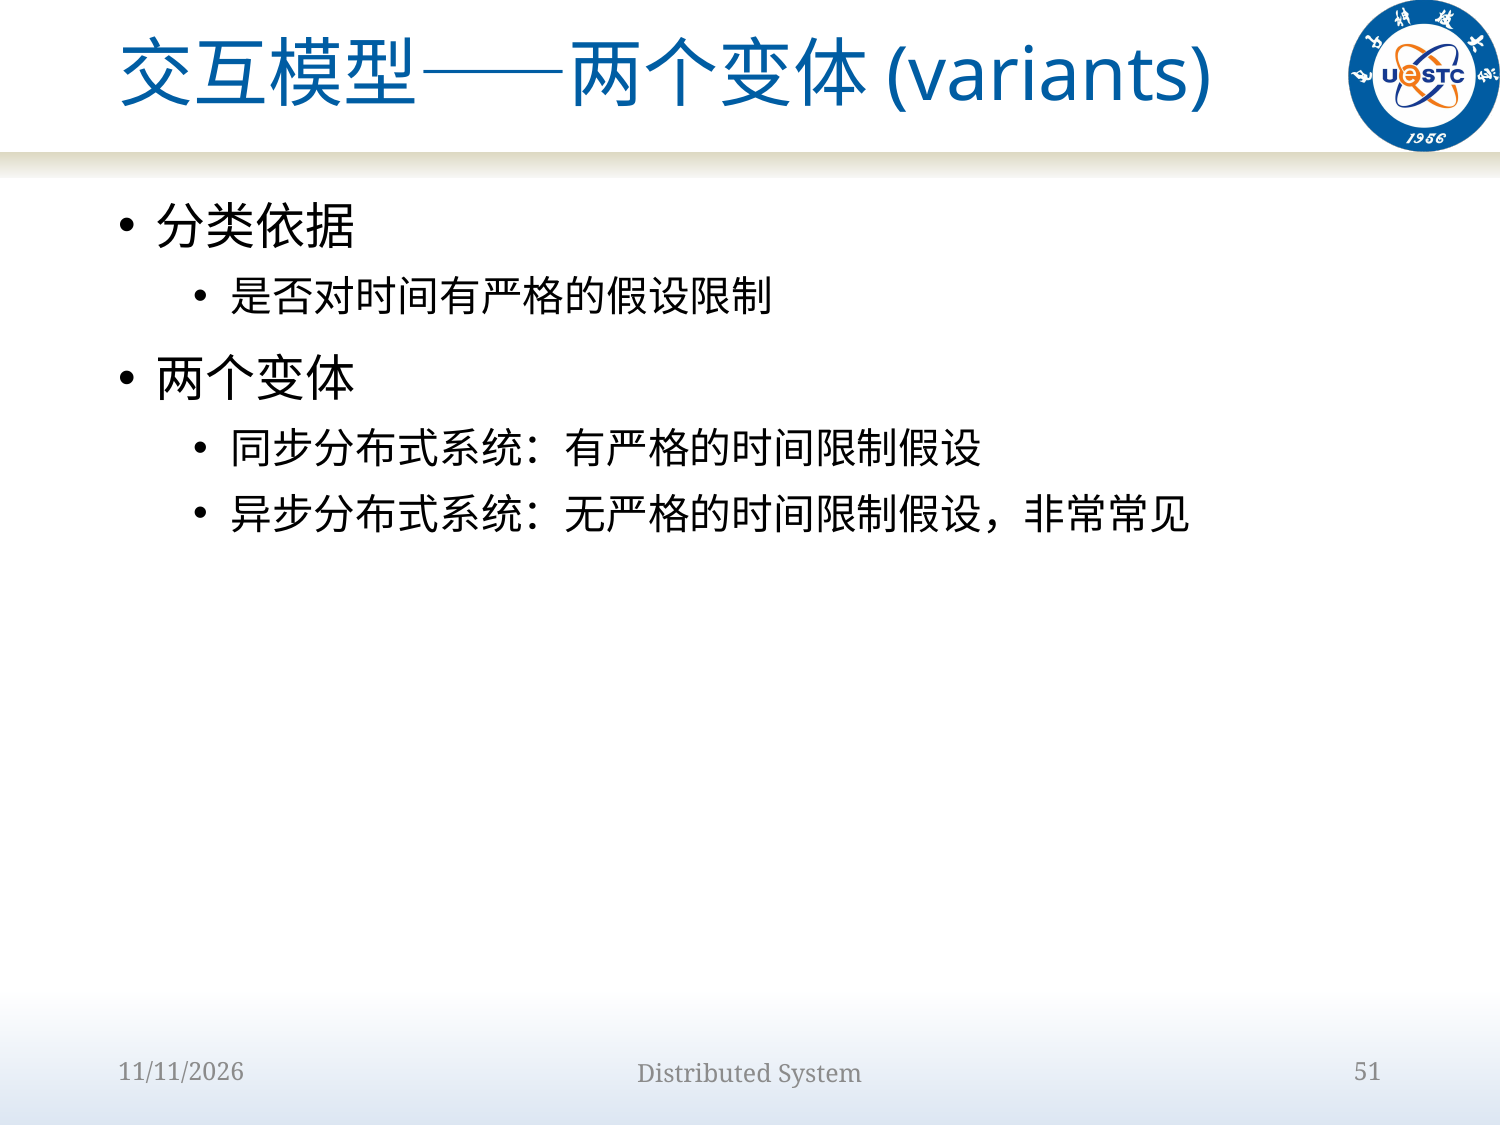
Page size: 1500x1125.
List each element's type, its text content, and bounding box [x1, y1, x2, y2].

list 分类依据 是否对时间有严格的假设限制 两个变体 同步分布式系统：有严格的时间限制假设 异步分布式系统：无严格的时间限制假设，非常常见 [103, 181, 1397, 1014]
footer Distributed System [414, 1042, 1085, 1103]
picture [1348, 0, 1500, 152]
title 交互模型——两个变体(variants) [103, 0, 1348, 153]
slide_number 51 [1085, 1042, 1397, 1103]
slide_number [103, 1042, 414, 1103]
